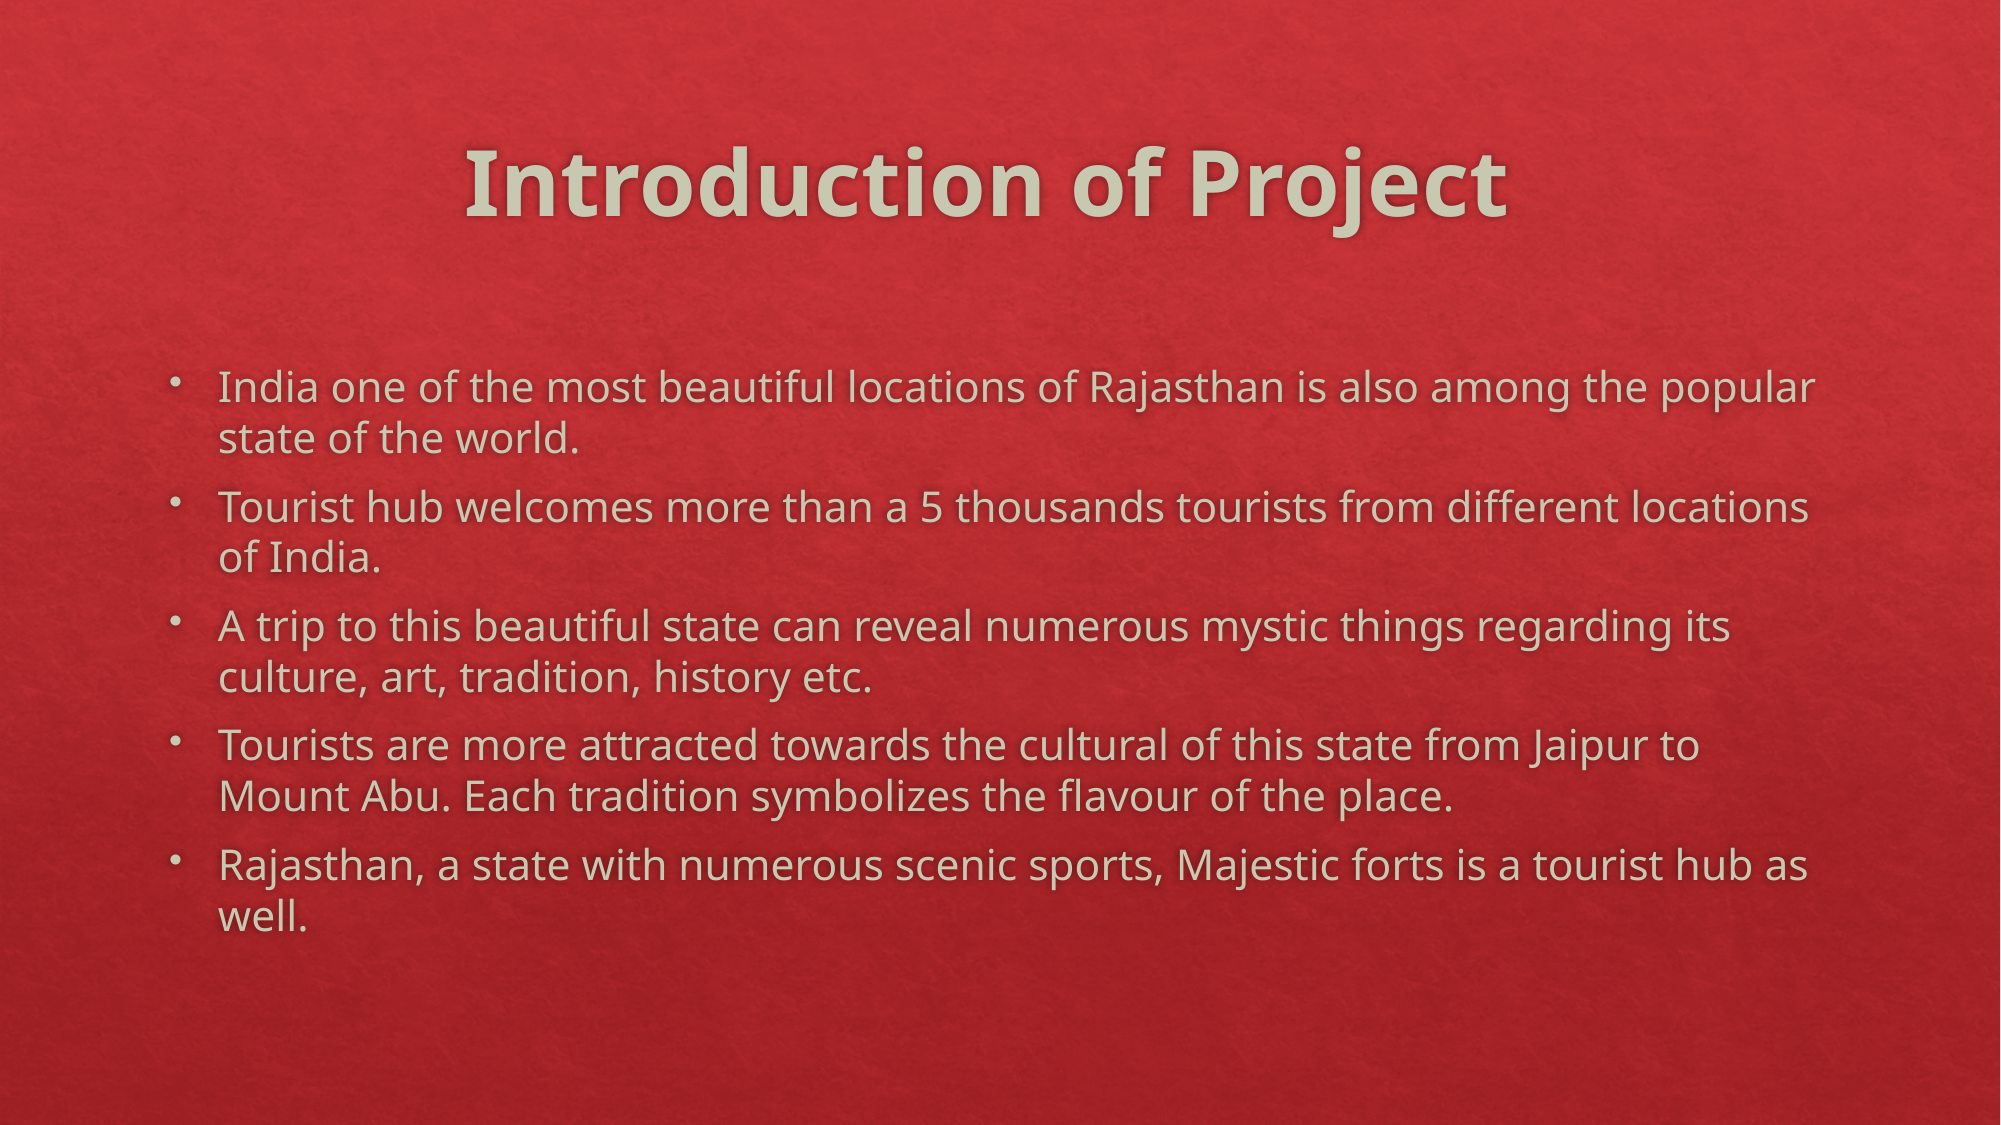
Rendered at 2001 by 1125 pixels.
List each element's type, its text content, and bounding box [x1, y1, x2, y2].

title Introduction of Project [149, 99, 1849, 260]
list India one of the most beautiful locations of Rajasthan is also among the popular state of the world. Tourist hub welcomes more than a 5 thousands tourists from different locations of India. A trip to this beautiful state can reveal numerous mystic things regarding its culture, art, tradition, history etc. Tourists are more attracted towards the cultural of this state from Jaipur to Mount Abu. Each tradition symbolizes the flavour of the place. Rajasthan, a state with numerous scenic sports, Majestic forts is a tourist hub as well. [149, 284, 1849, 950]
